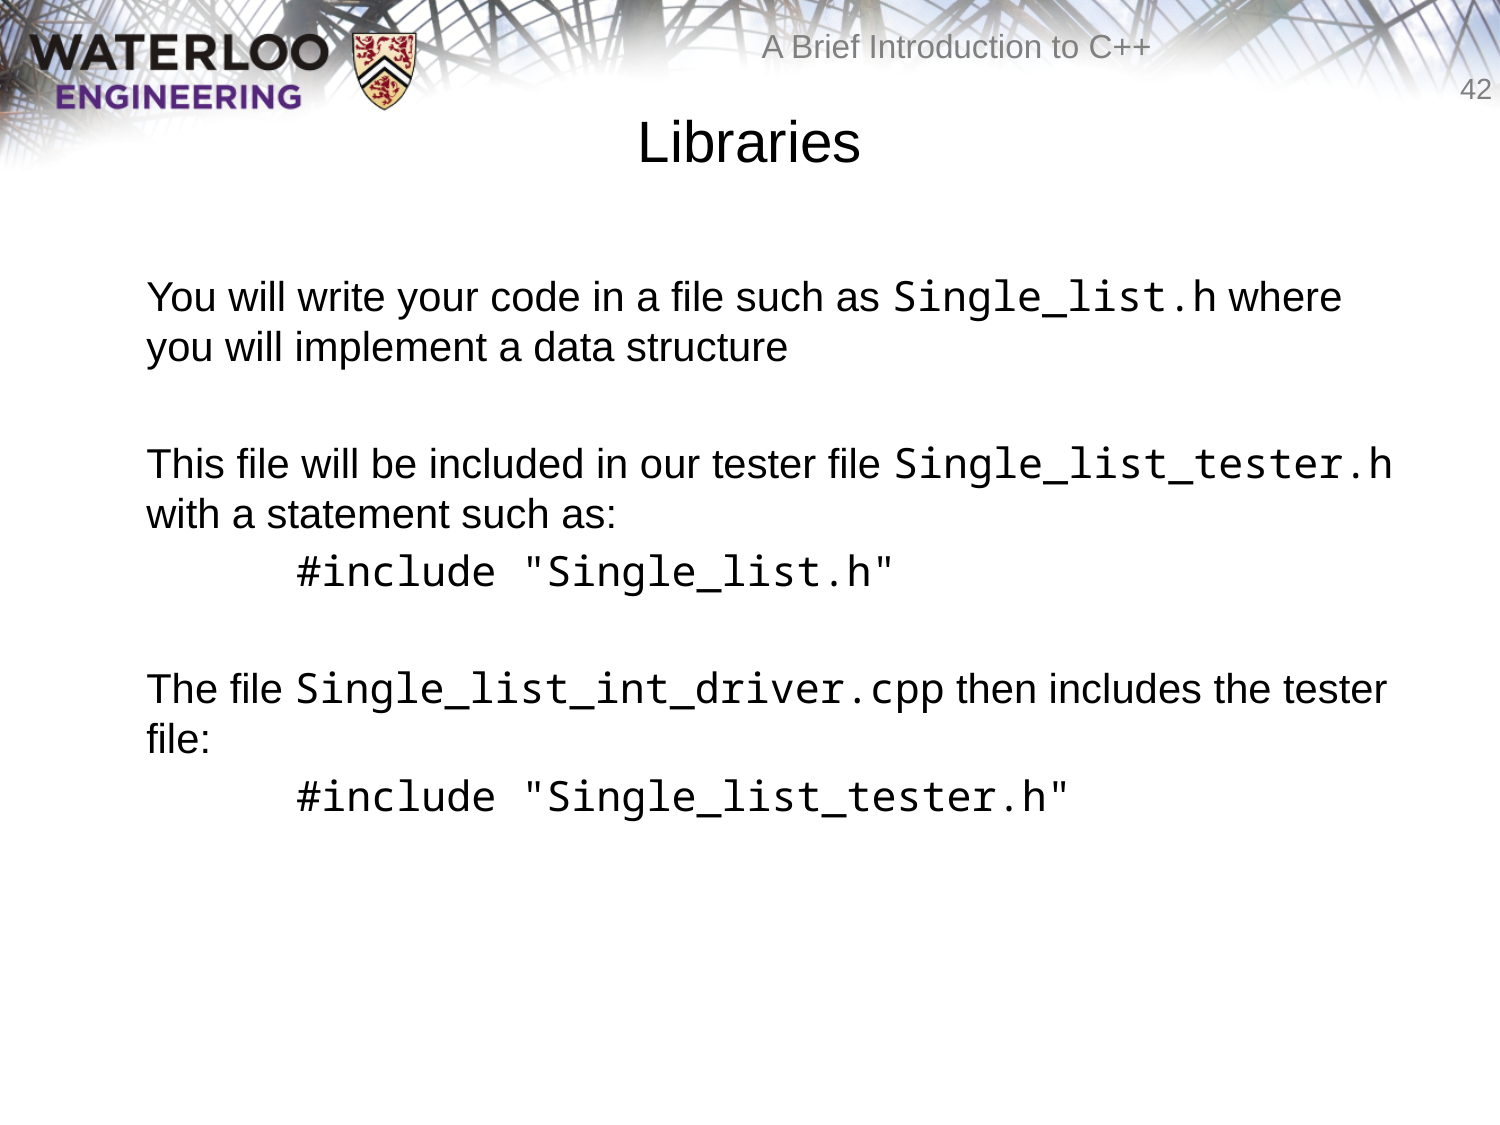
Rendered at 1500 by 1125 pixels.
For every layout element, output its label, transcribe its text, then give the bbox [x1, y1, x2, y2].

title Libraries [74, 44, 1426, 233]
picture [0, 0, 1500, 1125]
list You will write your code in a file such as Single_list.h where you will implement a data structure This file will be included in our tester file Single_list_tester.h with a statement such as: #include "Single_list.h" The file Single_list_int_driver.cpp then includes the tester file: #include "Single_list_tester.h" [74, 262, 1426, 1006]
